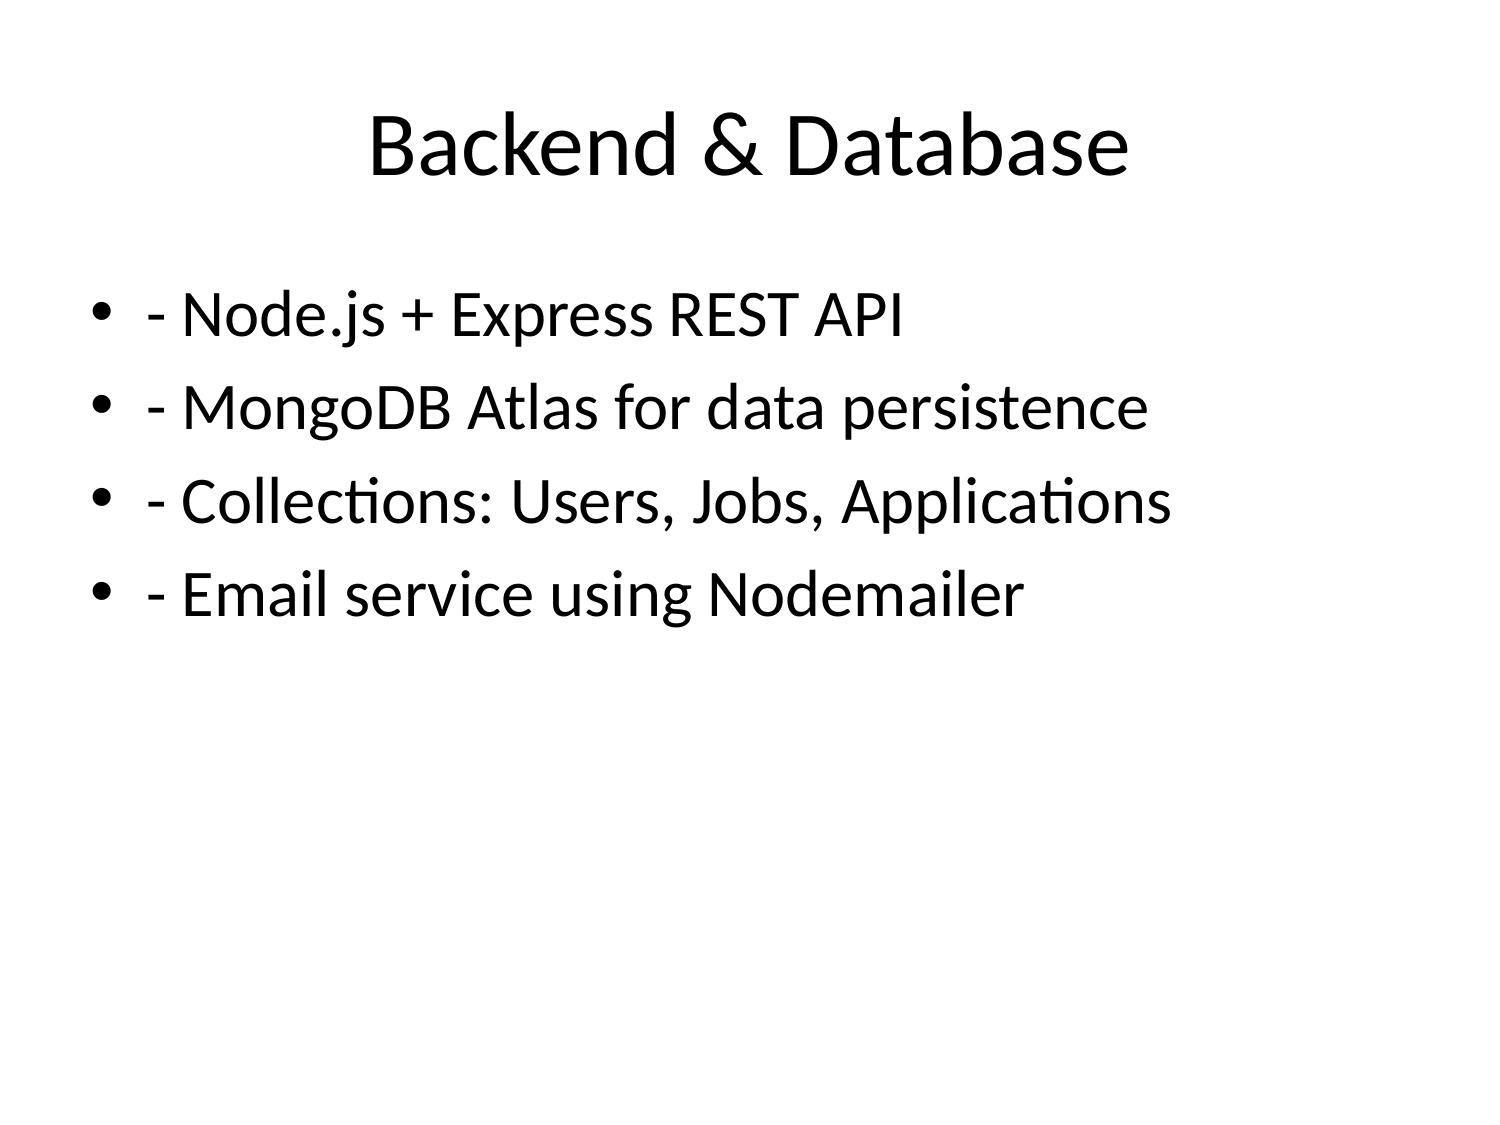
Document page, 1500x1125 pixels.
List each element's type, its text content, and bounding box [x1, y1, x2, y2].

list - Node.js + Express REST API - MongoDB Atlas for data persistence - Collections: Users, Jobs, Applications - Email service using Nodemailer [75, 262, 1425, 1005]
title Backend & Database [75, 45, 1425, 233]
